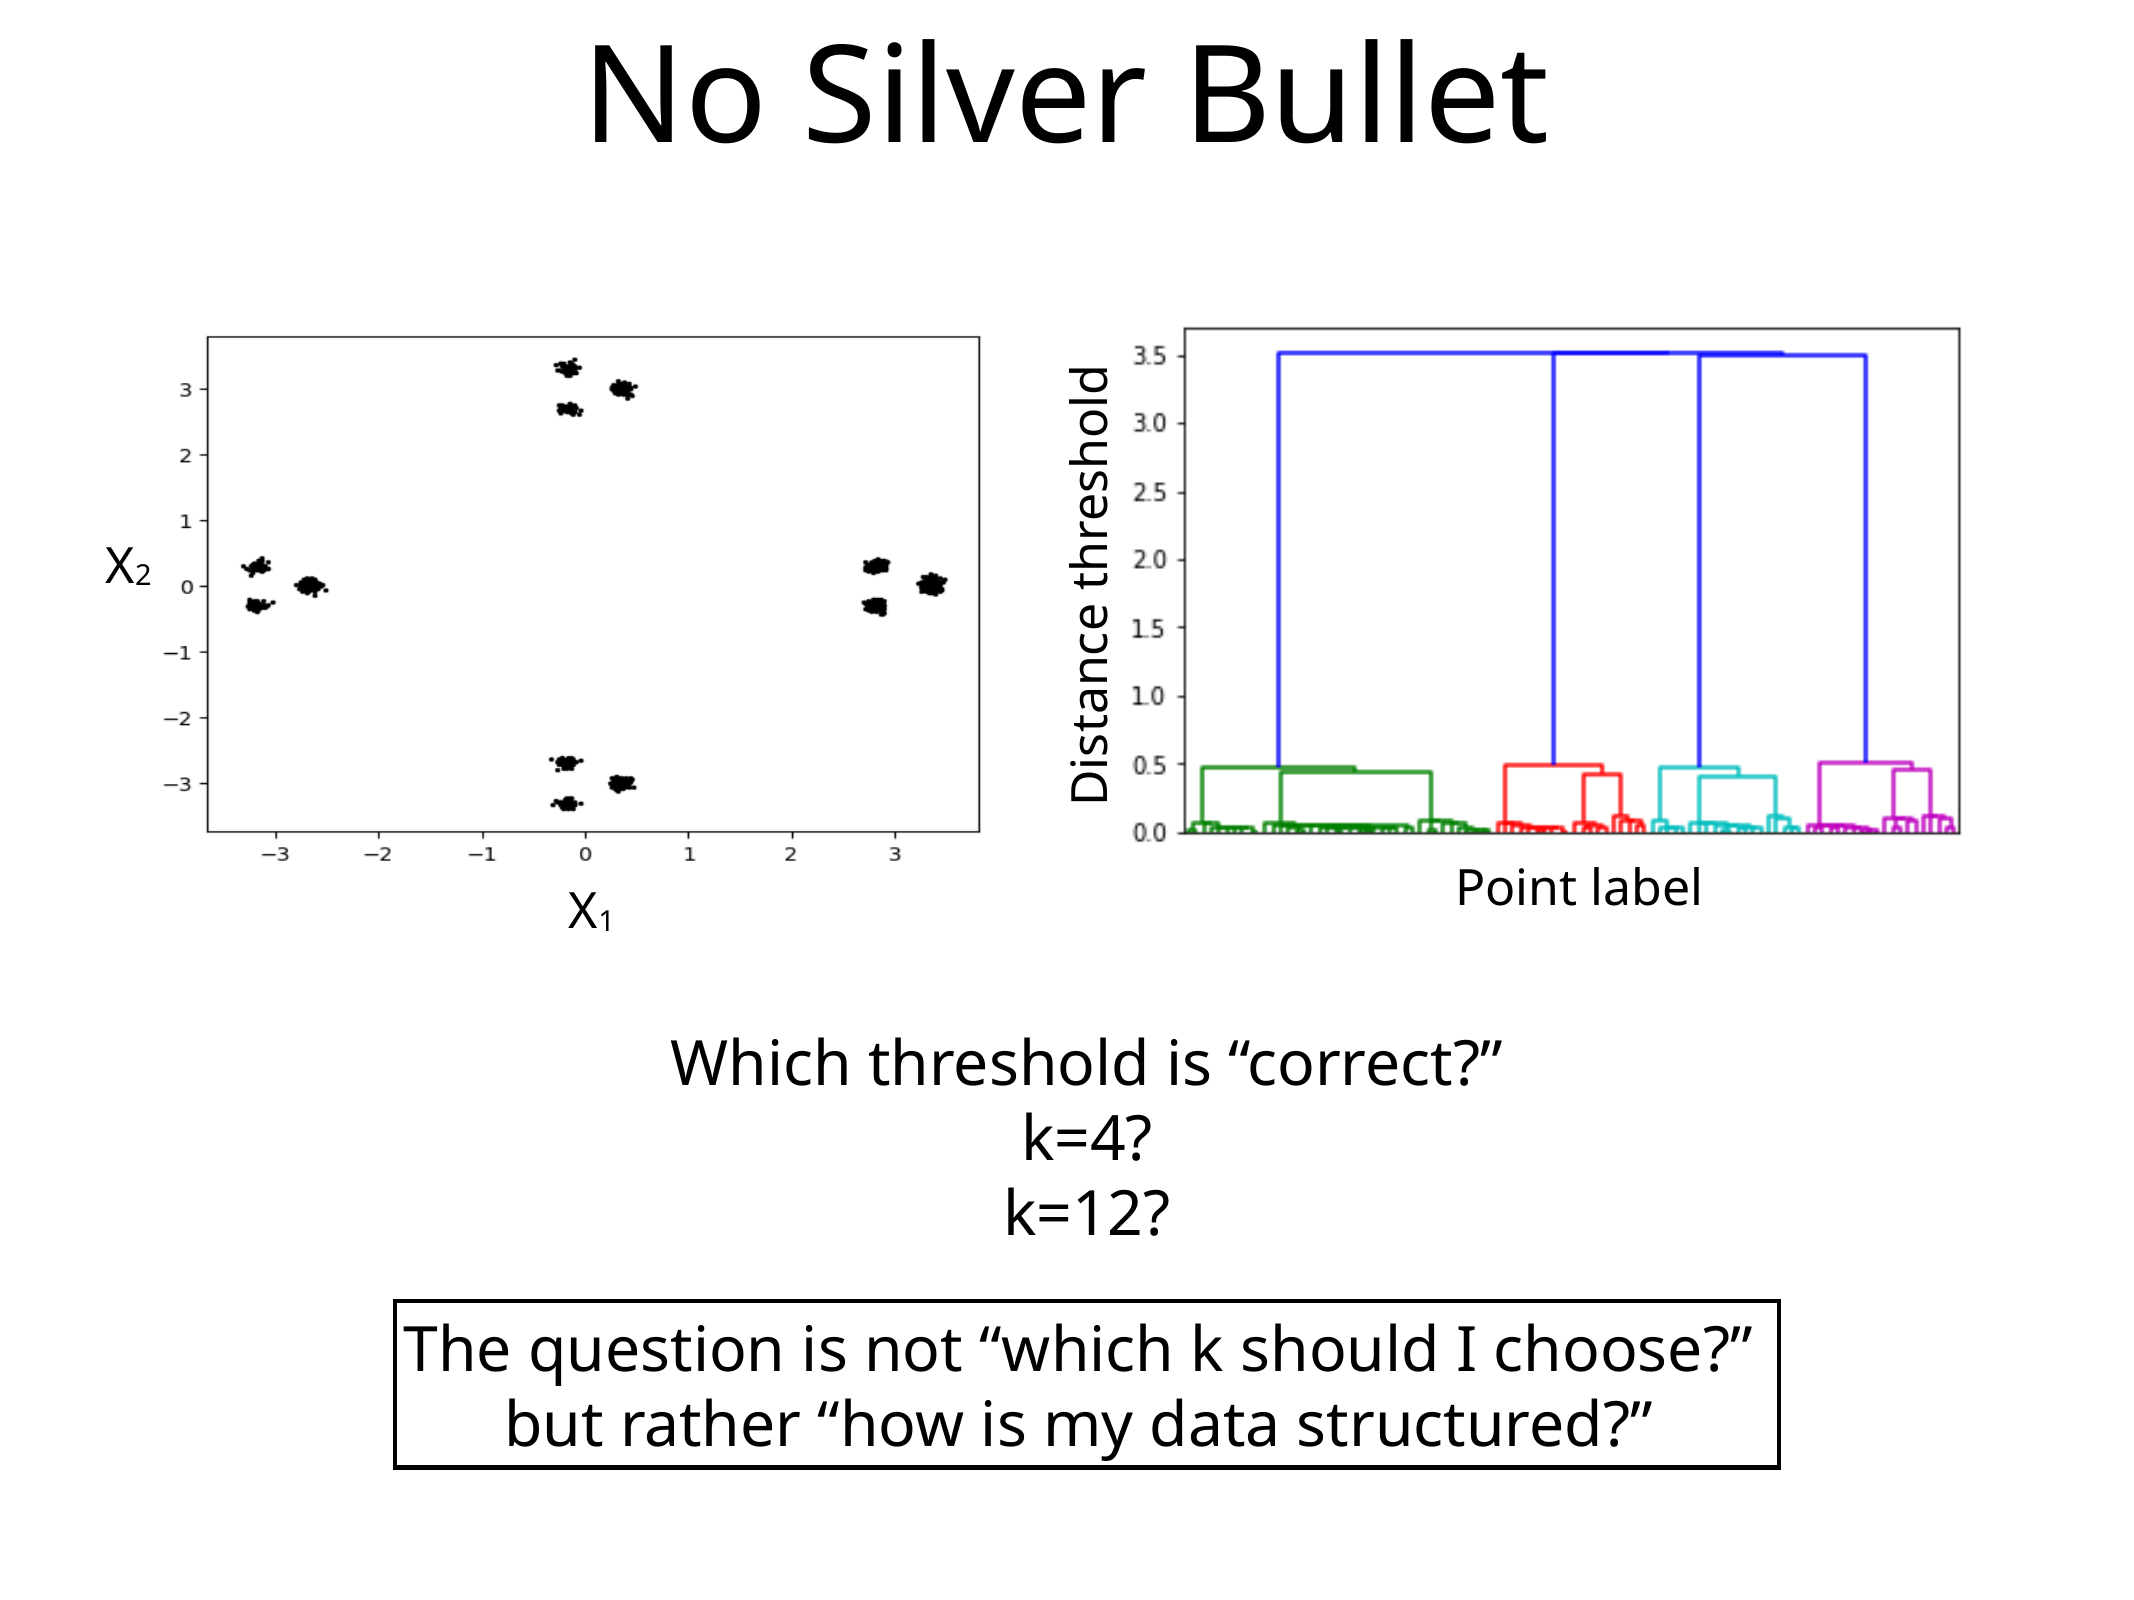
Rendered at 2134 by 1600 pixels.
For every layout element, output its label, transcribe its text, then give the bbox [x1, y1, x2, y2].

text_box The question is not “which k should I choose?” but rather “how is my data structured?” [395, 1301, 1780, 1468]
text_box Point label [1446, 863, 1712, 924]
title No Silver Bullet [155, 0, 1978, 181]
picture [1114, 305, 1982, 863]
text_box Distance threshold [1048, 356, 1114, 815]
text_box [94, 319, 999, 947]
text_box Which threshold is “correct?” k=4? k=12? [661, 1015, 1513, 1257]
